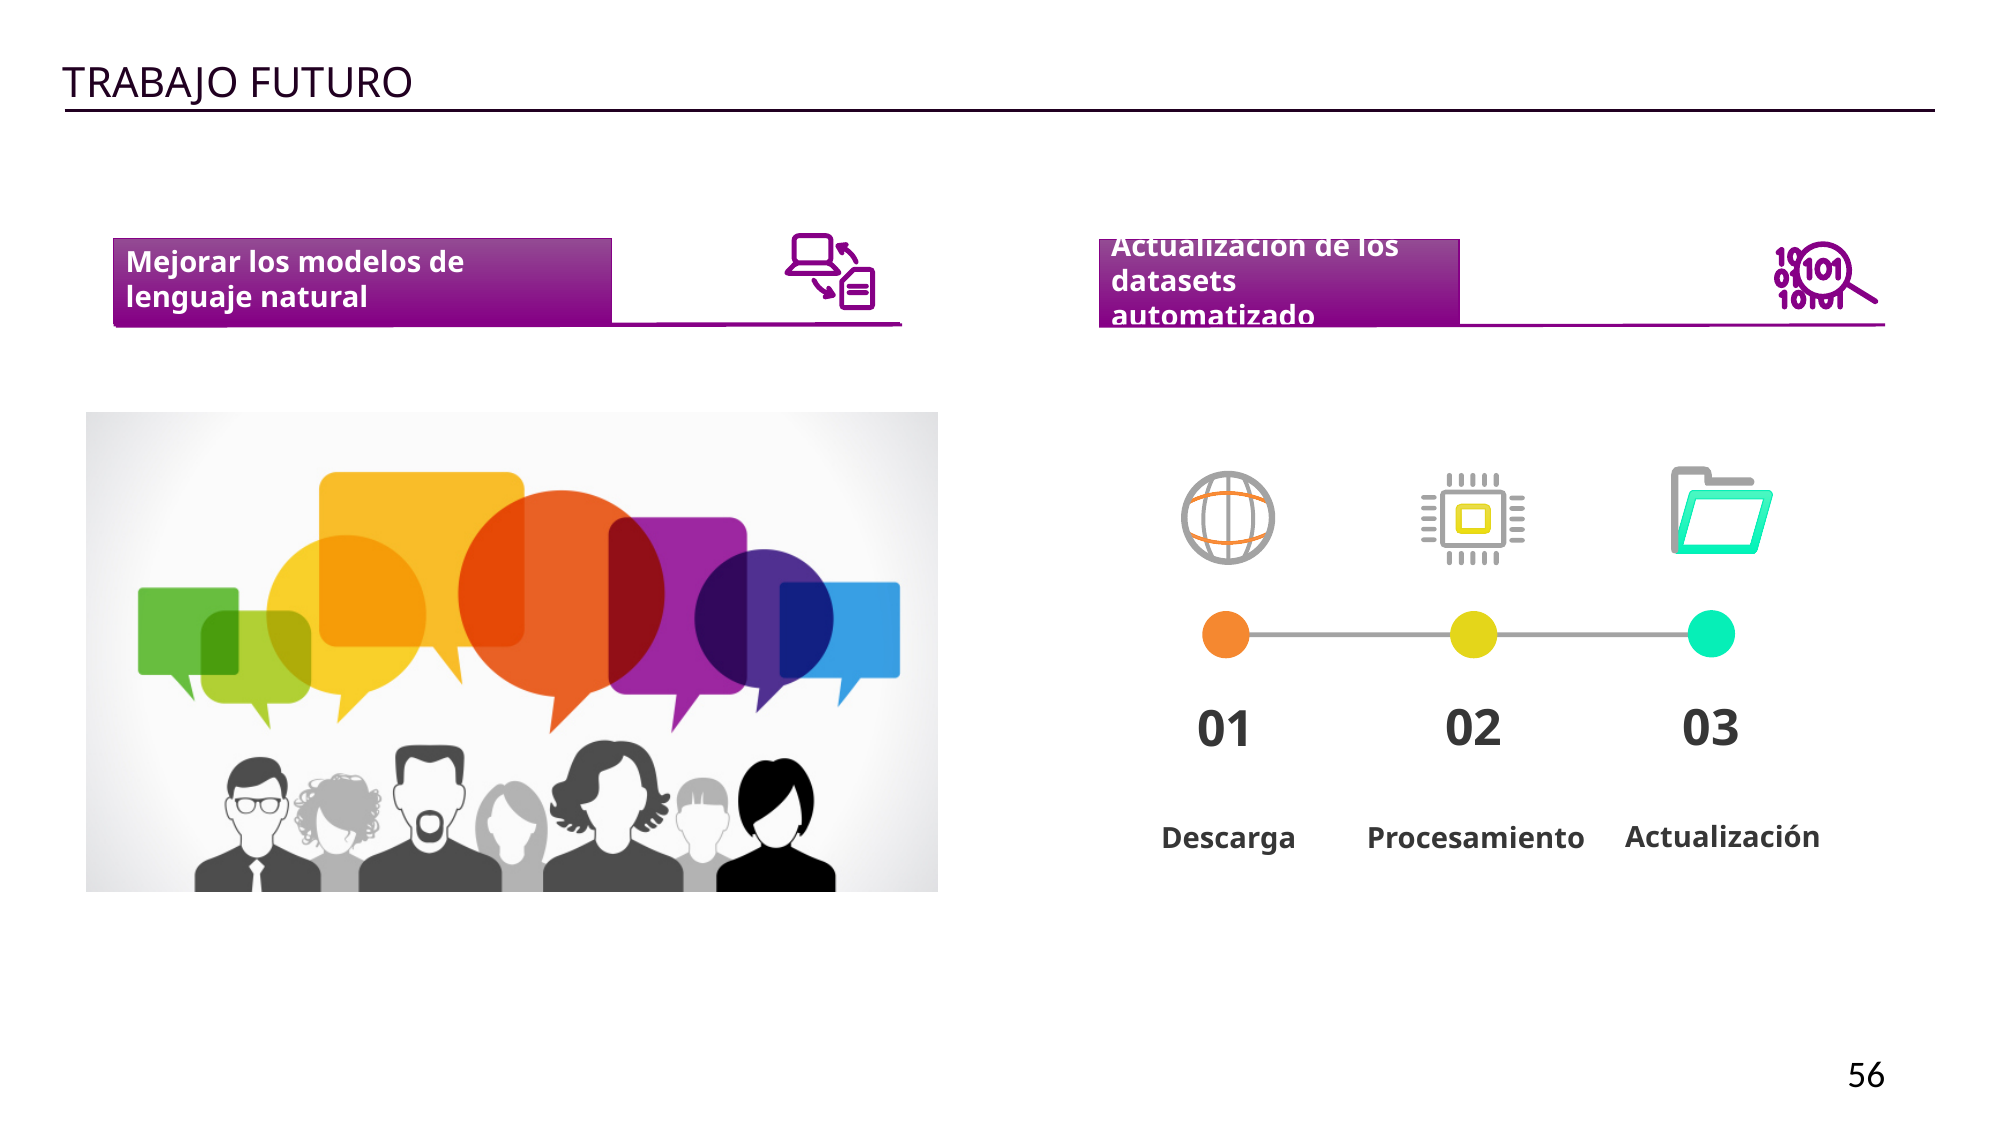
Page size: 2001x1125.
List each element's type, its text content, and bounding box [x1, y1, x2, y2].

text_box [1099, 239, 1886, 327]
list TRABAJO FUTURO [47, 56, 1953, 99]
slide_number 56 [1433, 1042, 1900, 1103]
picture [86, 412, 938, 892]
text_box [783, 233, 875, 311]
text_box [1774, 241, 1879, 310]
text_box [1080, 466, 1872, 892]
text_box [113, 238, 900, 325]
